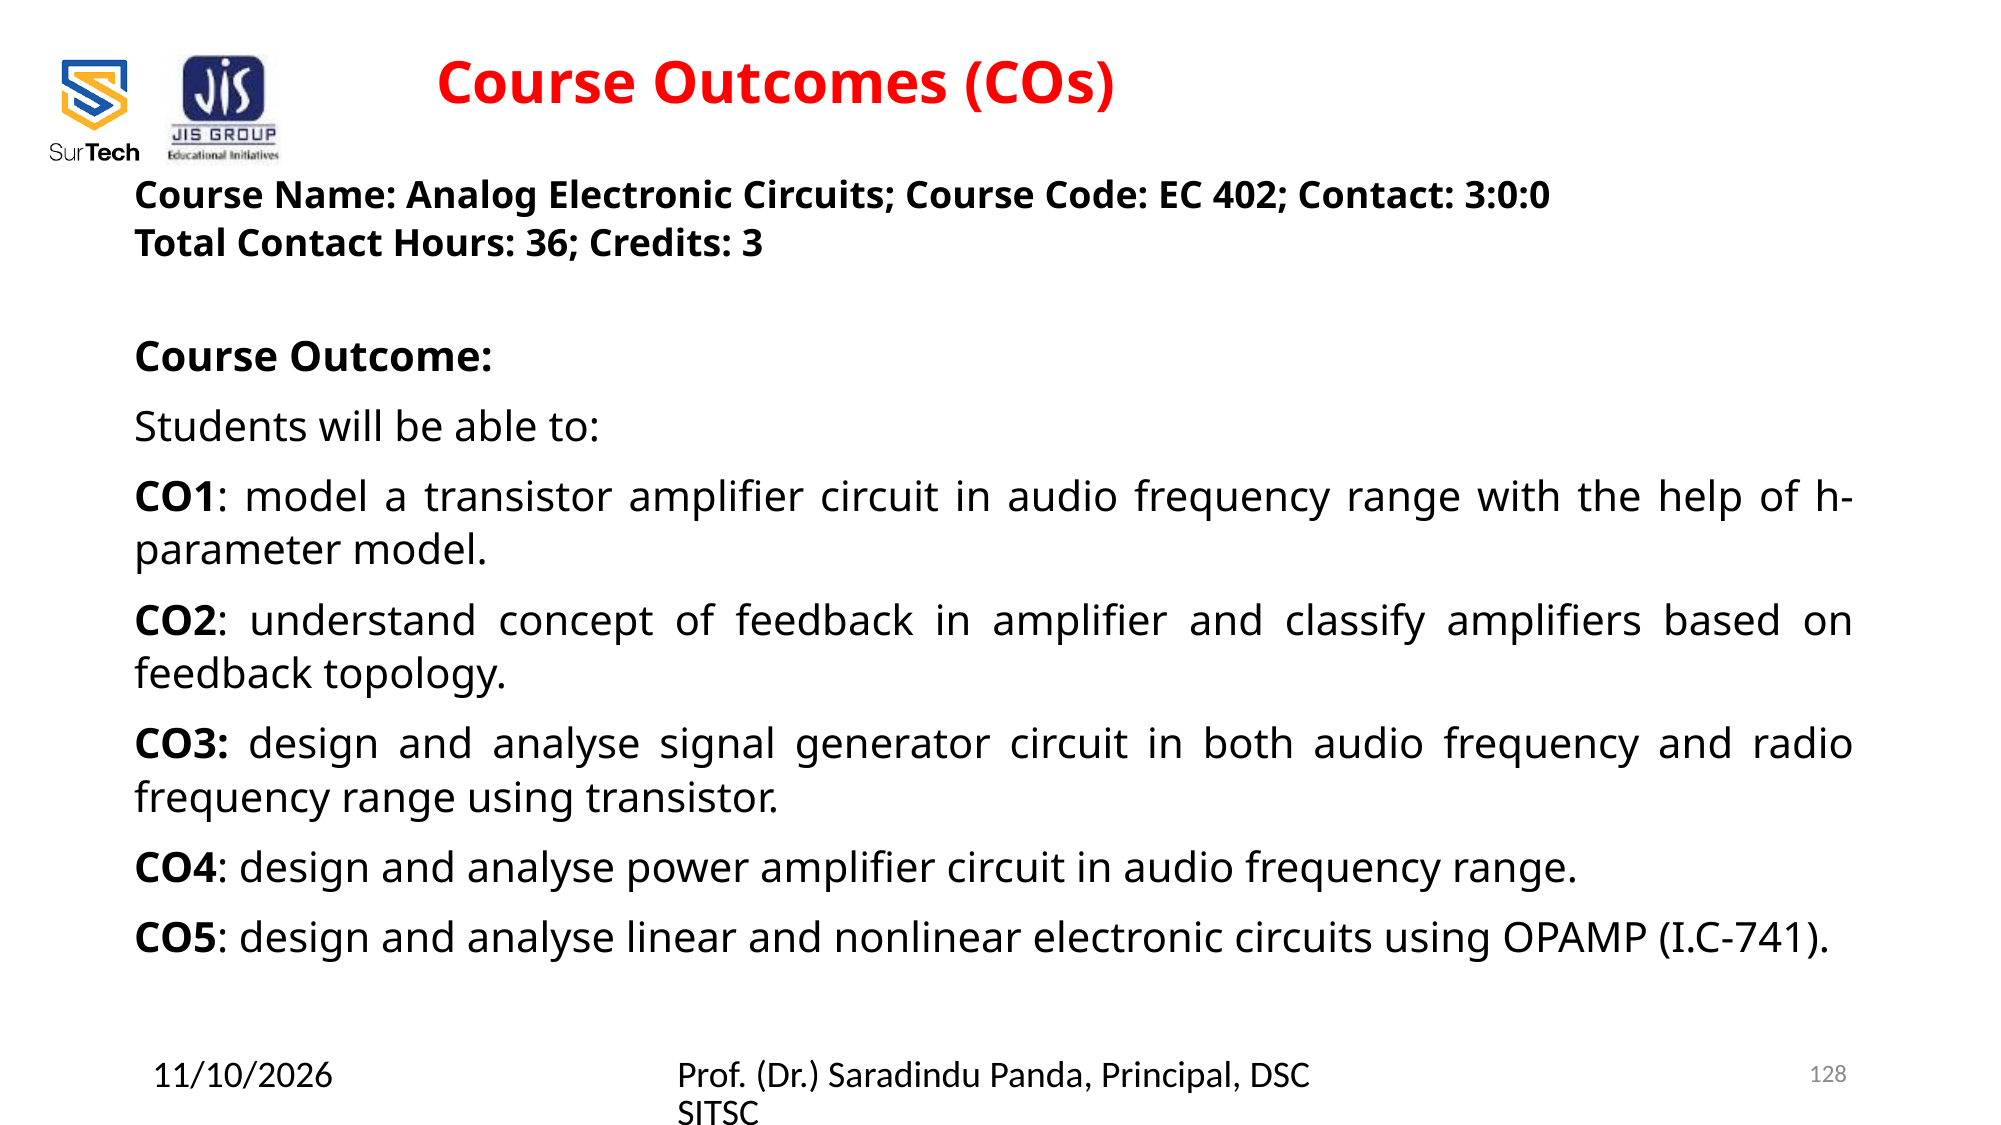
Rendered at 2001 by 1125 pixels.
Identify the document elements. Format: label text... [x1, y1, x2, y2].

text_box Course Outcomes (COs) [421, 50, 1870, 123]
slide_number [137, 1042, 588, 1103]
picture [23, 39, 282, 181]
text_box Course Name: Analog Electronic Circuits; Course Code: EC 402; Contact: 3:0:0 Total Contact Hours: 36; Credits: 3 Course Outcome: Students will be able to: CO1: model a transistor amplifier circuit in audio frequency range with the help of h-parameter model. CO2: understand concept of feedback in amplifier and classify amplifiers based on feedback topology. CO3: design and analyse signal generator circuit in both audio frequency and radio frequency range using transistor. CO4: design and analyse power amplifier circuit in audio frequency range. CO5: design and analyse linear and nonlinear electronic circuits using OPAMP (I.C-741). [119, 160, 1870, 969]
slide_number 128 [1412, 1042, 1863, 1103]
footer Prof. (Dr.) Saradindu Panda, Principal, DSCSITSC [662, 1042, 1338, 1103]
